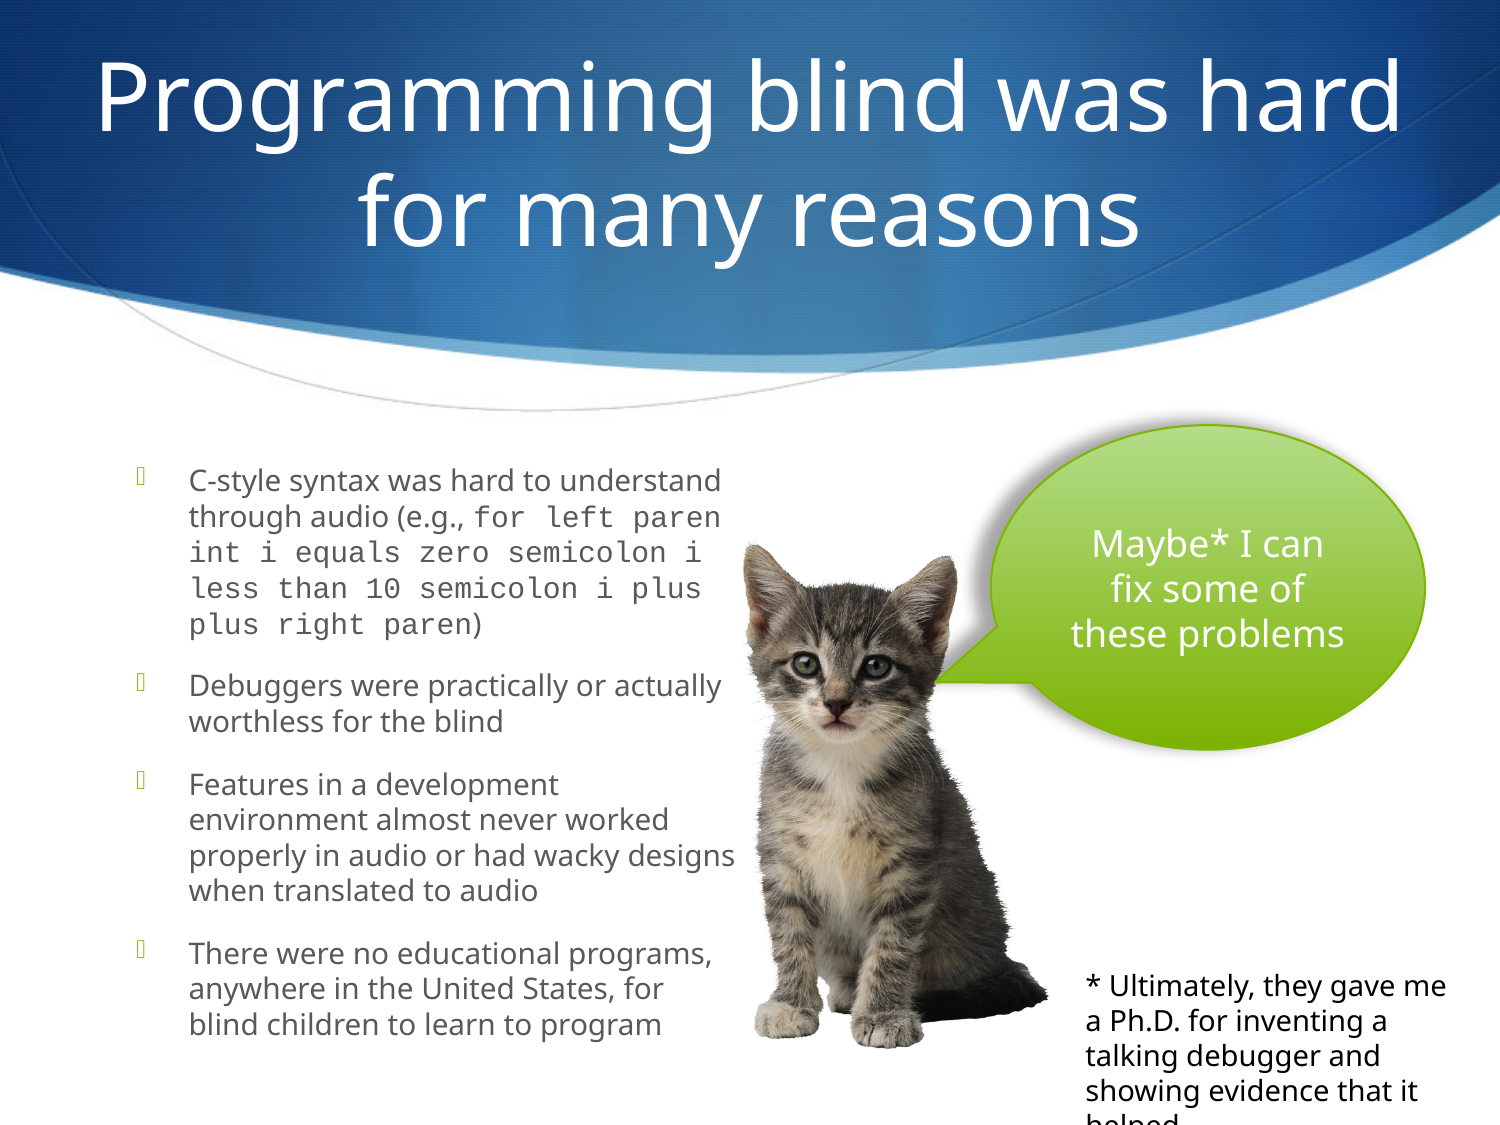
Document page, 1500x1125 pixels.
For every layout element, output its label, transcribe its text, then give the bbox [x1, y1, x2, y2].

picture [0, 0, 1500, 1125]
text_box Maybe* I can fix some of these problems [1008, 424, 1427, 751]
list C-style syntax was hard to understand through audio (e.g., for left paren int i equals zero semicolon i less than 10 semicolon i plus plus right paren) Debuggers were practically or actually worthless for the blind Features in a development environment almost never worked properly in audio or had wacky designs when translated to audio There were no educational programs, anywhere in the United States, for blind children to learn to program [121, 454, 758, 1065]
title Programming blind was hard for many reasons [75, 56, 1425, 245]
text_box * Ultimately, they gave me a Ph.D. for inventing a talking debugger and showing evidence that it helped. [1070, 960, 1485, 1125]
